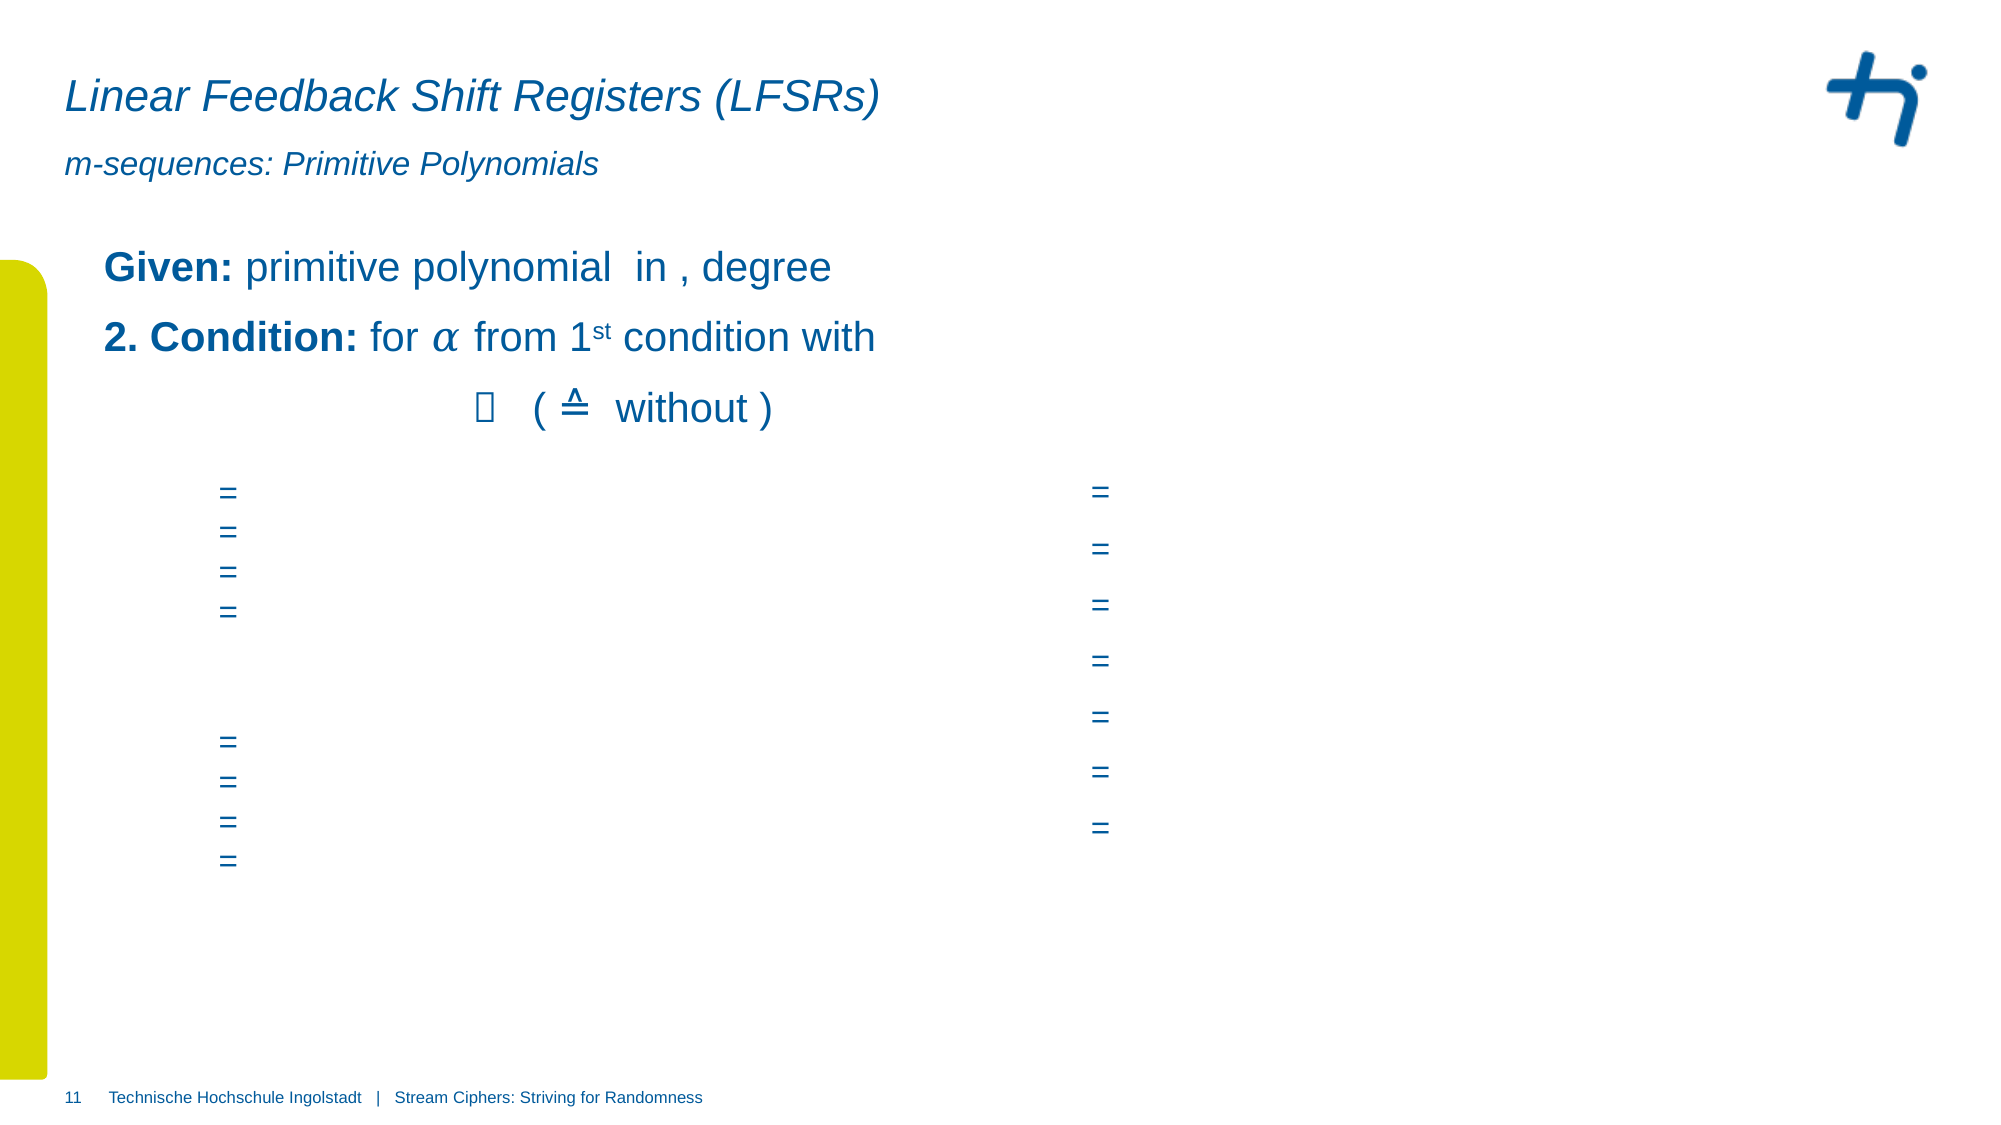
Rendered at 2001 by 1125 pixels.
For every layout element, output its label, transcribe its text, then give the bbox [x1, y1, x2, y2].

slide_number 11 [64, 1087, 107, 1122]
subtitle m-sequences: Primitive Polynomials [64, 122, 1665, 179]
title Linear Feedback Shift Registers (LFSRs) [64, 66, 1665, 121]
